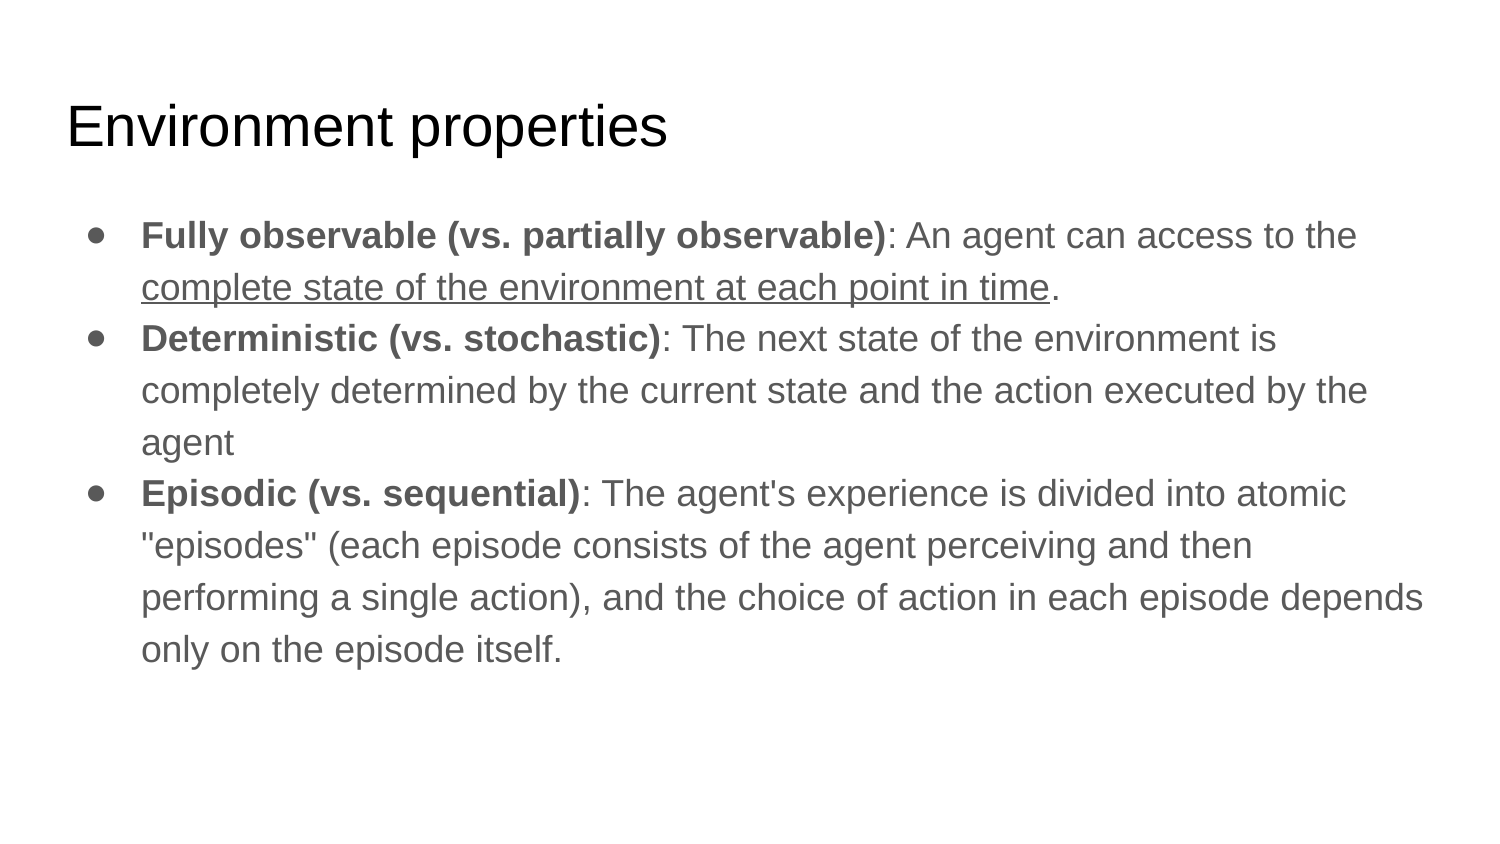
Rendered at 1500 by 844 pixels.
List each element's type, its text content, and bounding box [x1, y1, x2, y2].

title Environment properties [51, 72, 1449, 167]
list Fully observable (vs. partially observable): An agent can access to the complete state of the environment at each point in time. Deterministic (vs. stochastic): The next state of the environment is completely determined by the current state and the action executed by the agent Episodic (vs. sequential): The agent's experience is divided into atomic "episodes" (each episode consists of the agent perceiving and then performing a single action), and the choice of action in each episode depends only on the episode itself. [51, 189, 1449, 750]
